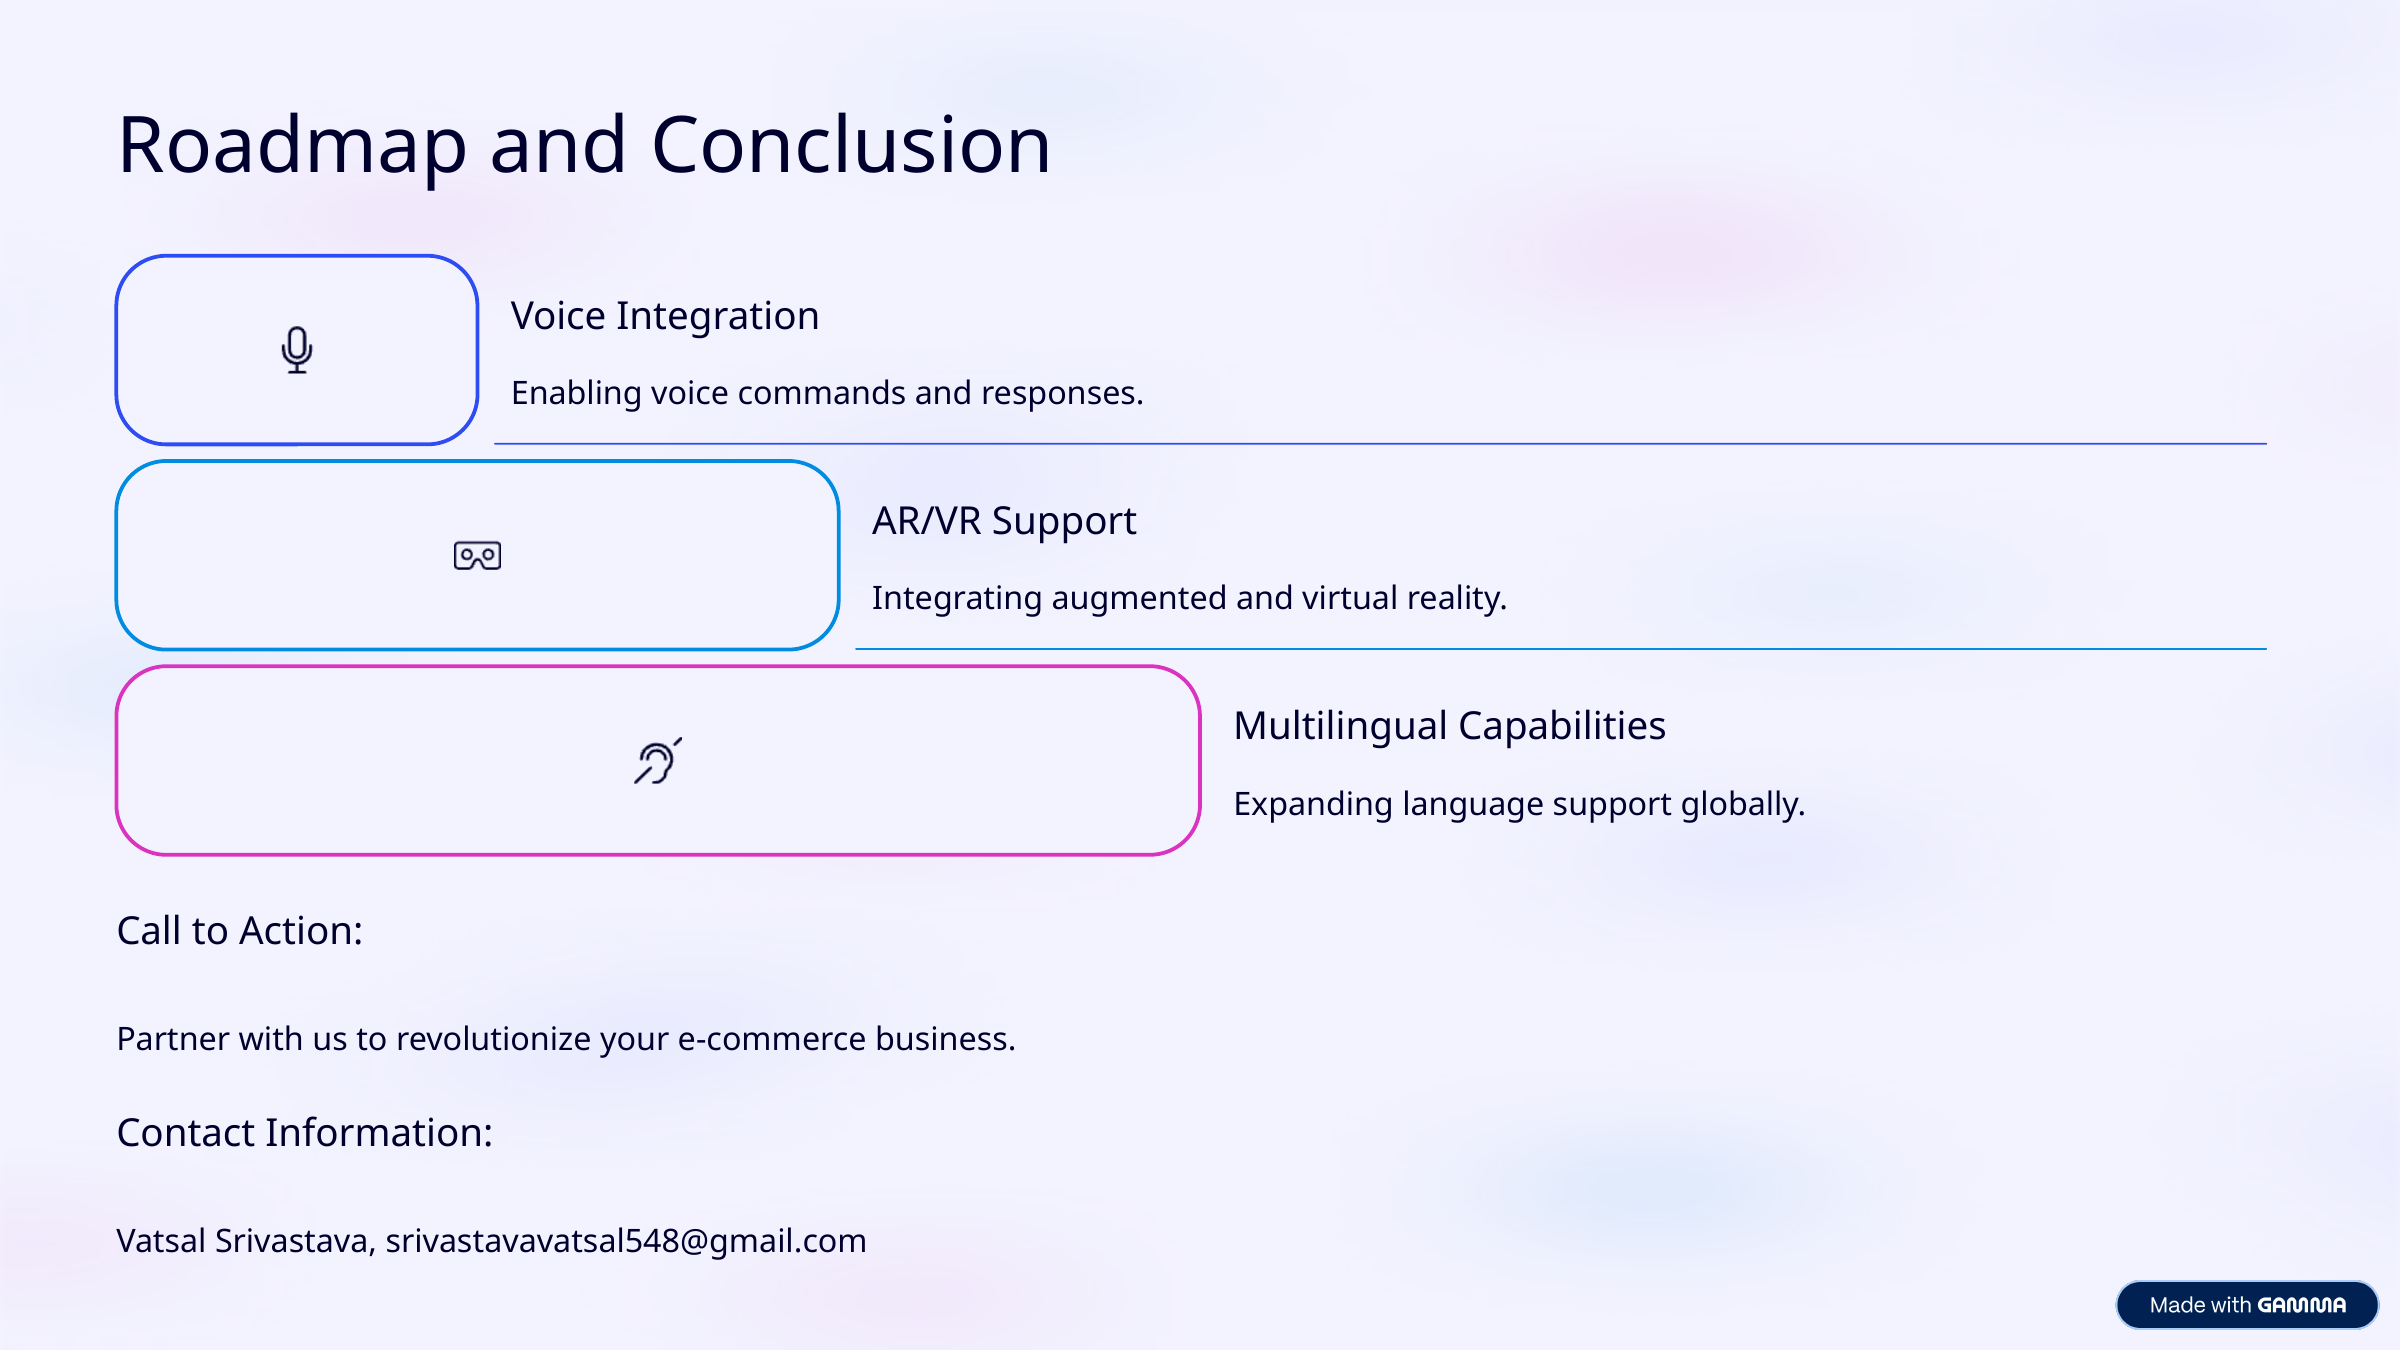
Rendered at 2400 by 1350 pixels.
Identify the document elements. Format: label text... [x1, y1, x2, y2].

text_box Integrating augmented and virtual reality. [872, 563, 1465, 617]
text_box Enabling voice commands and responses. [510, 357, 1099, 412]
picture [634, 731, 682, 790]
picture [454, 525, 501, 585]
picture [2106, 1271, 2389, 1339]
text_box Contact Information: [116, 1106, 508, 1156]
text_box Partner with us to revolutionize your e-commerce business. [116, 1003, 2284, 1057]
text_box [116, 666, 1201, 855]
text_box Multilingual Capabilities [1233, 699, 1667, 749]
text_box Call to Action: [116, 904, 508, 954]
text_box AR/VR Support [872, 494, 1264, 544]
picture [273, 320, 321, 380]
text_box Voice Integration [510, 289, 903, 338]
text_box Roadmap and Conclusion [116, 91, 1023, 190]
text_box Vatsal Srivastava, srivastavavatsal548@gmail.com [116, 1205, 2284, 1259]
text_box [116, 255, 478, 445]
text_box [116, 460, 839, 650]
text_box Expanding language support globally. [1233, 768, 1771, 822]
